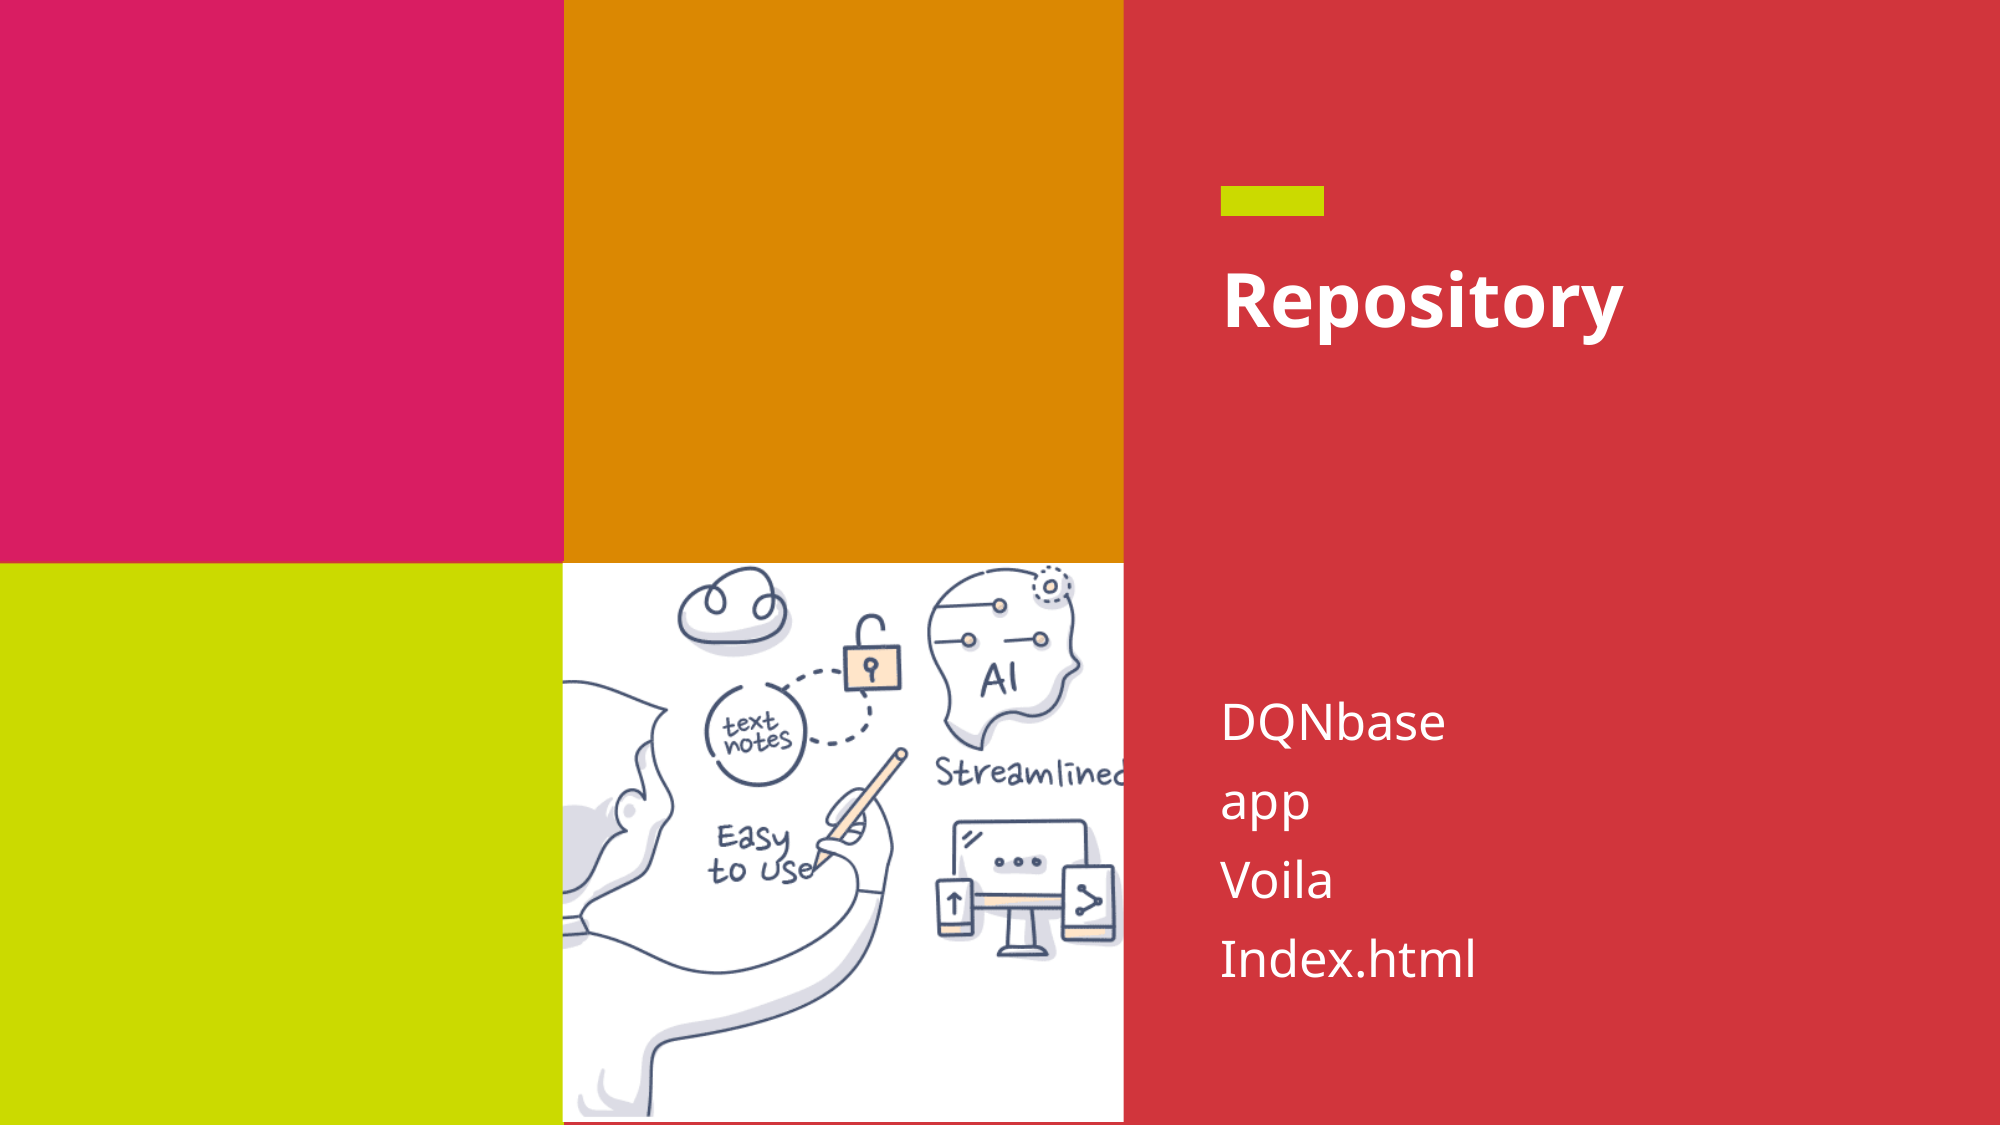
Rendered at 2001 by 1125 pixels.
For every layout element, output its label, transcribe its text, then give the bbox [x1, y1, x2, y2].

title Repository [1221, 262, 1866, 668]
picture [562, 563, 1124, 1125]
list DQNbase app Voila Index.html [1220, 690, 1866, 990]
